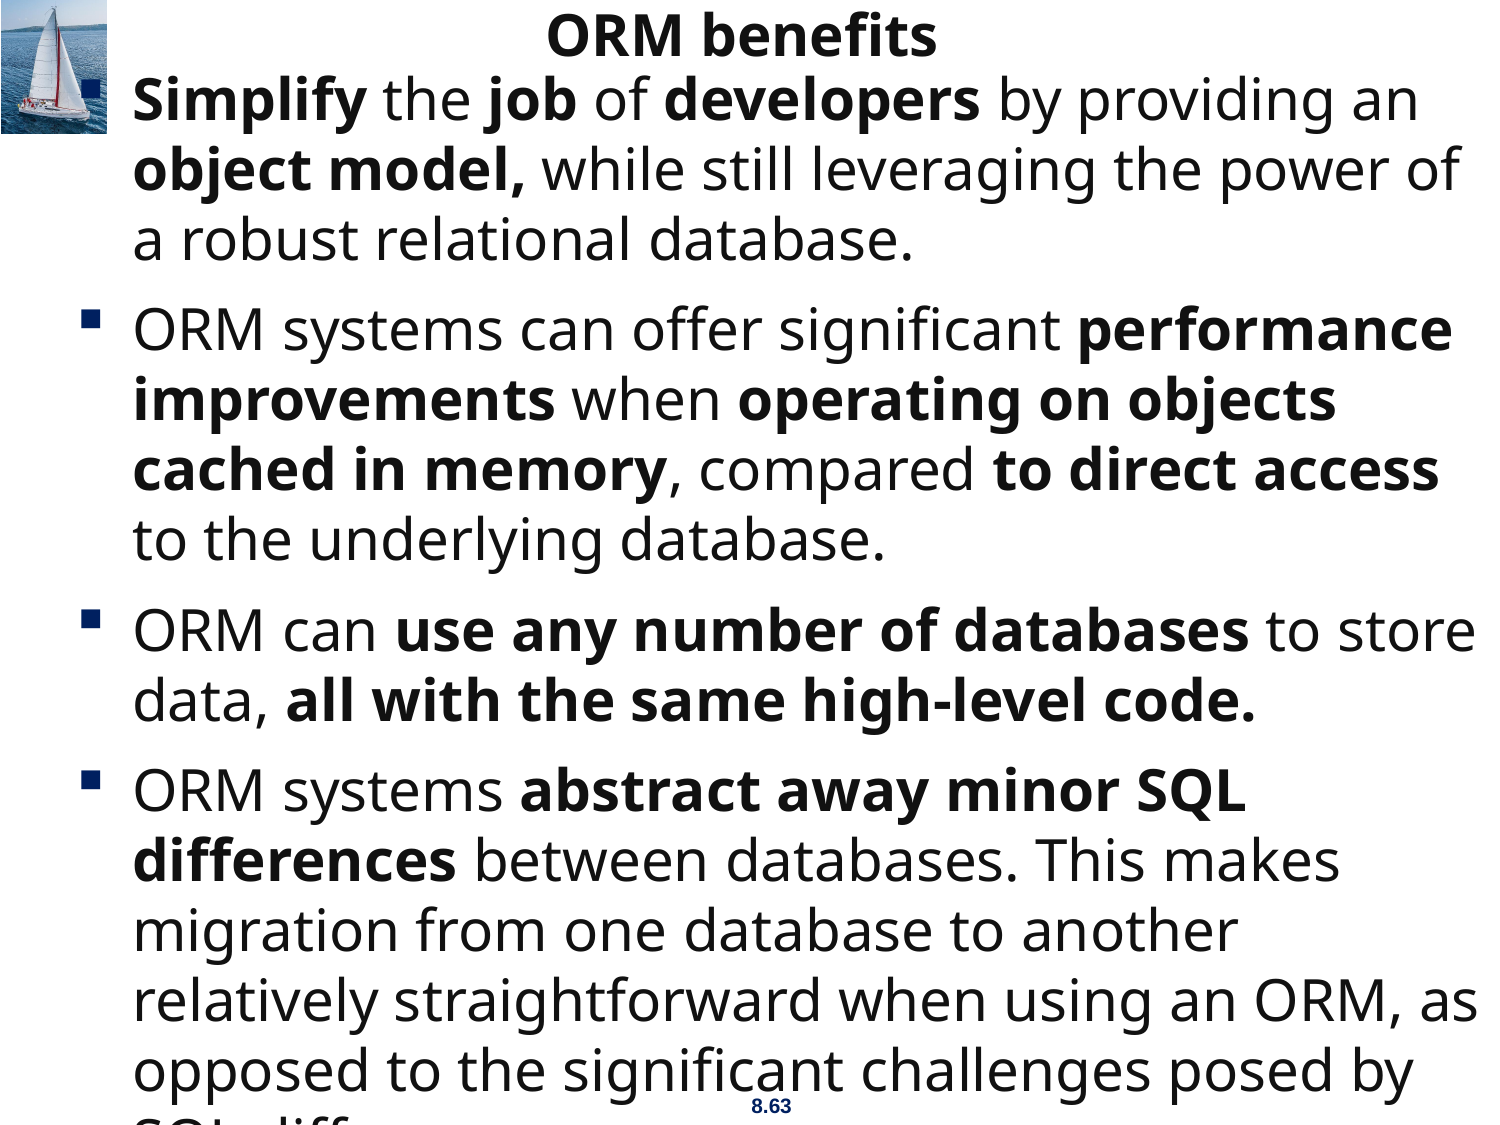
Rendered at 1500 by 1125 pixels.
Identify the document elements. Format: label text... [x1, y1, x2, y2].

picture [1, 0, 87, 134]
list Simplify the job of developers by providing an object model, while still leveraging the power of a robust relational database. ORM systems can offer significant performance improvements when operating on objects cached in memory, compared to direct access to the underlying database. ORM can use any number of databases to store data, all with the same high-level code. ORM systems abstract away minor SQL differences between databases. This makes migration from one database to another relatively straightforward when using an ORM, as opposed to the significant challenges posed by SQL differences. [61, 54, 1500, 1015]
title ORM benefits [87, 0, 1413, 54]
